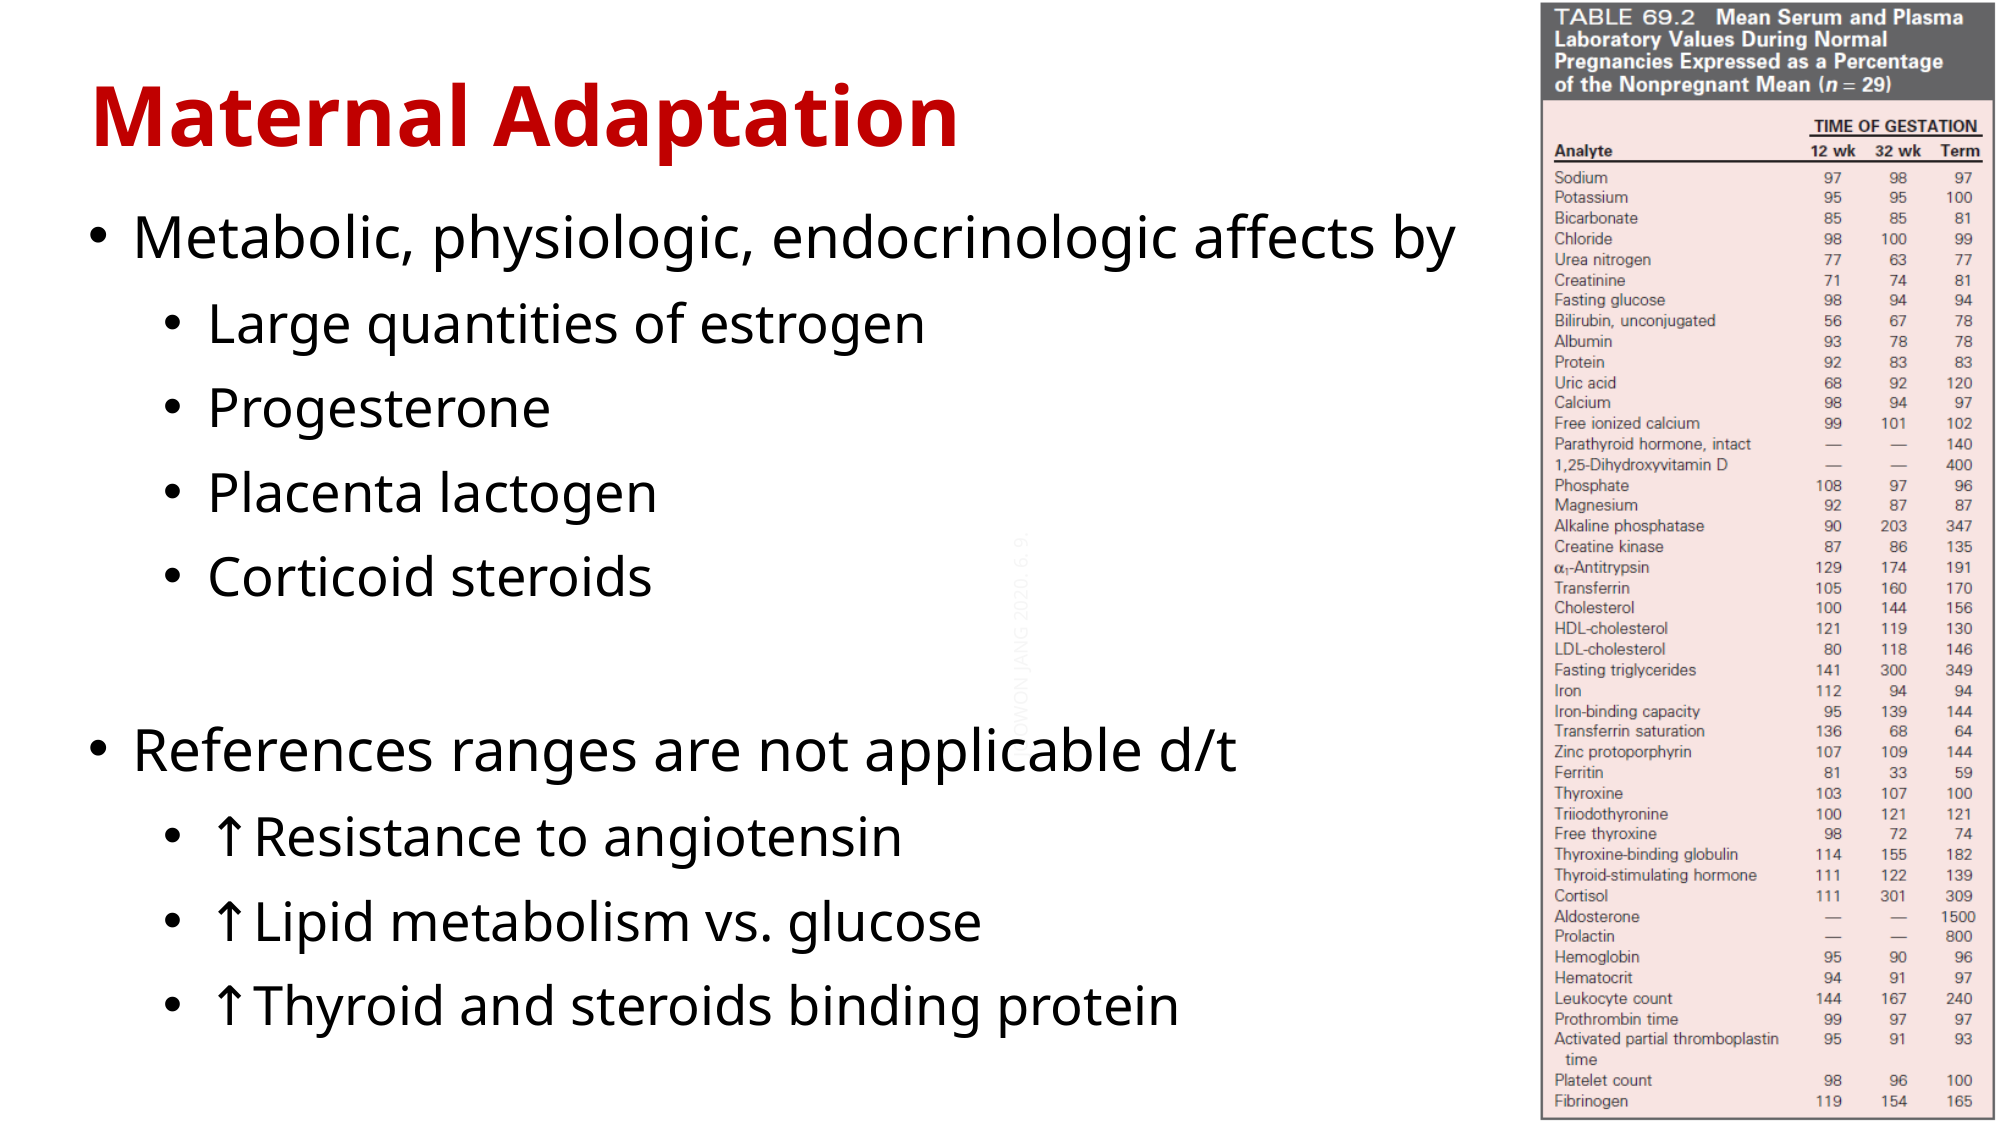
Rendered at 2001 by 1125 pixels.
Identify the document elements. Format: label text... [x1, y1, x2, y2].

picture [1537, 0, 2000, 1125]
text_box Maternal Adaptation [0, 55, 1537, 170]
text_box Metabolic, physiologic, endocrinologic affects by Large quantities of estrogen Progesterone Placenta lactogen Corticoid steroids References ranges are not applicable d/t ↑Resistance to angiotensin ↑Lipid metabolism vs. glucose ↑Thyroid and steroids binding protein [73, 171, 1471, 1044]
